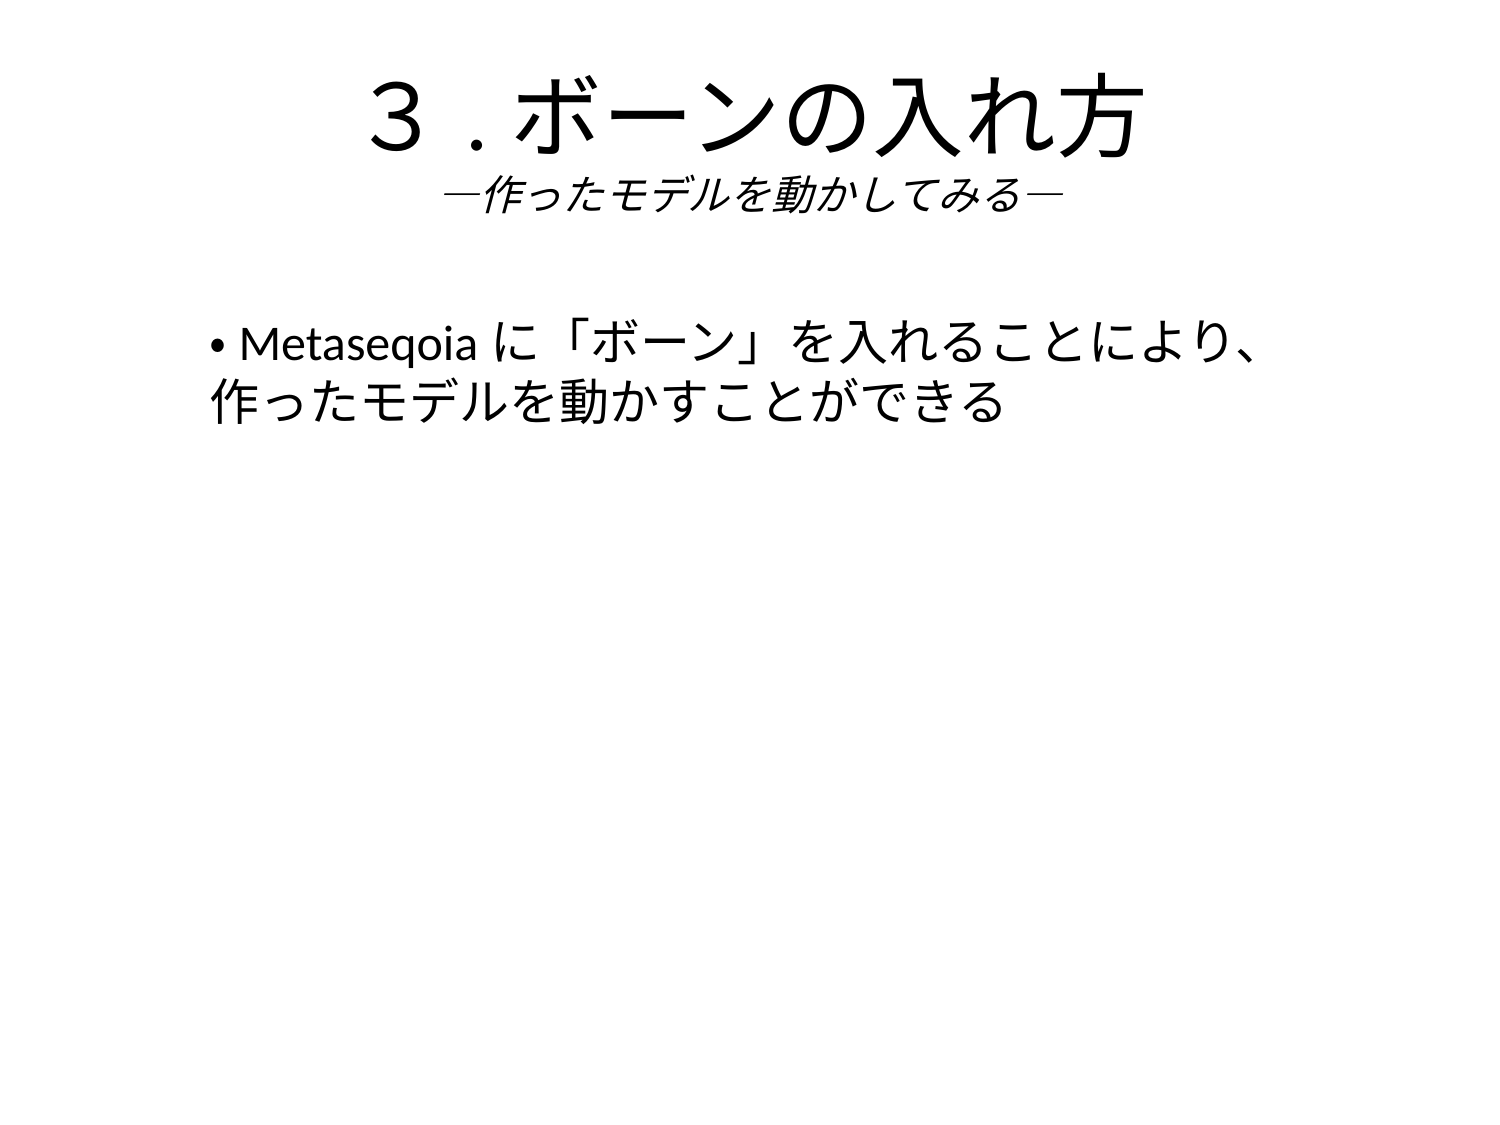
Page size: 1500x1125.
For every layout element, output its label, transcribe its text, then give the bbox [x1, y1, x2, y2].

text_box ・Metaseqoiaに「ボーン」を入れることにより、作ったモデルを動かすことができる [194, 302, 1306, 438]
title ３.ボーンの入れ方 ―作ったモデルを動かしてみる― [75, 45, 1425, 233]
